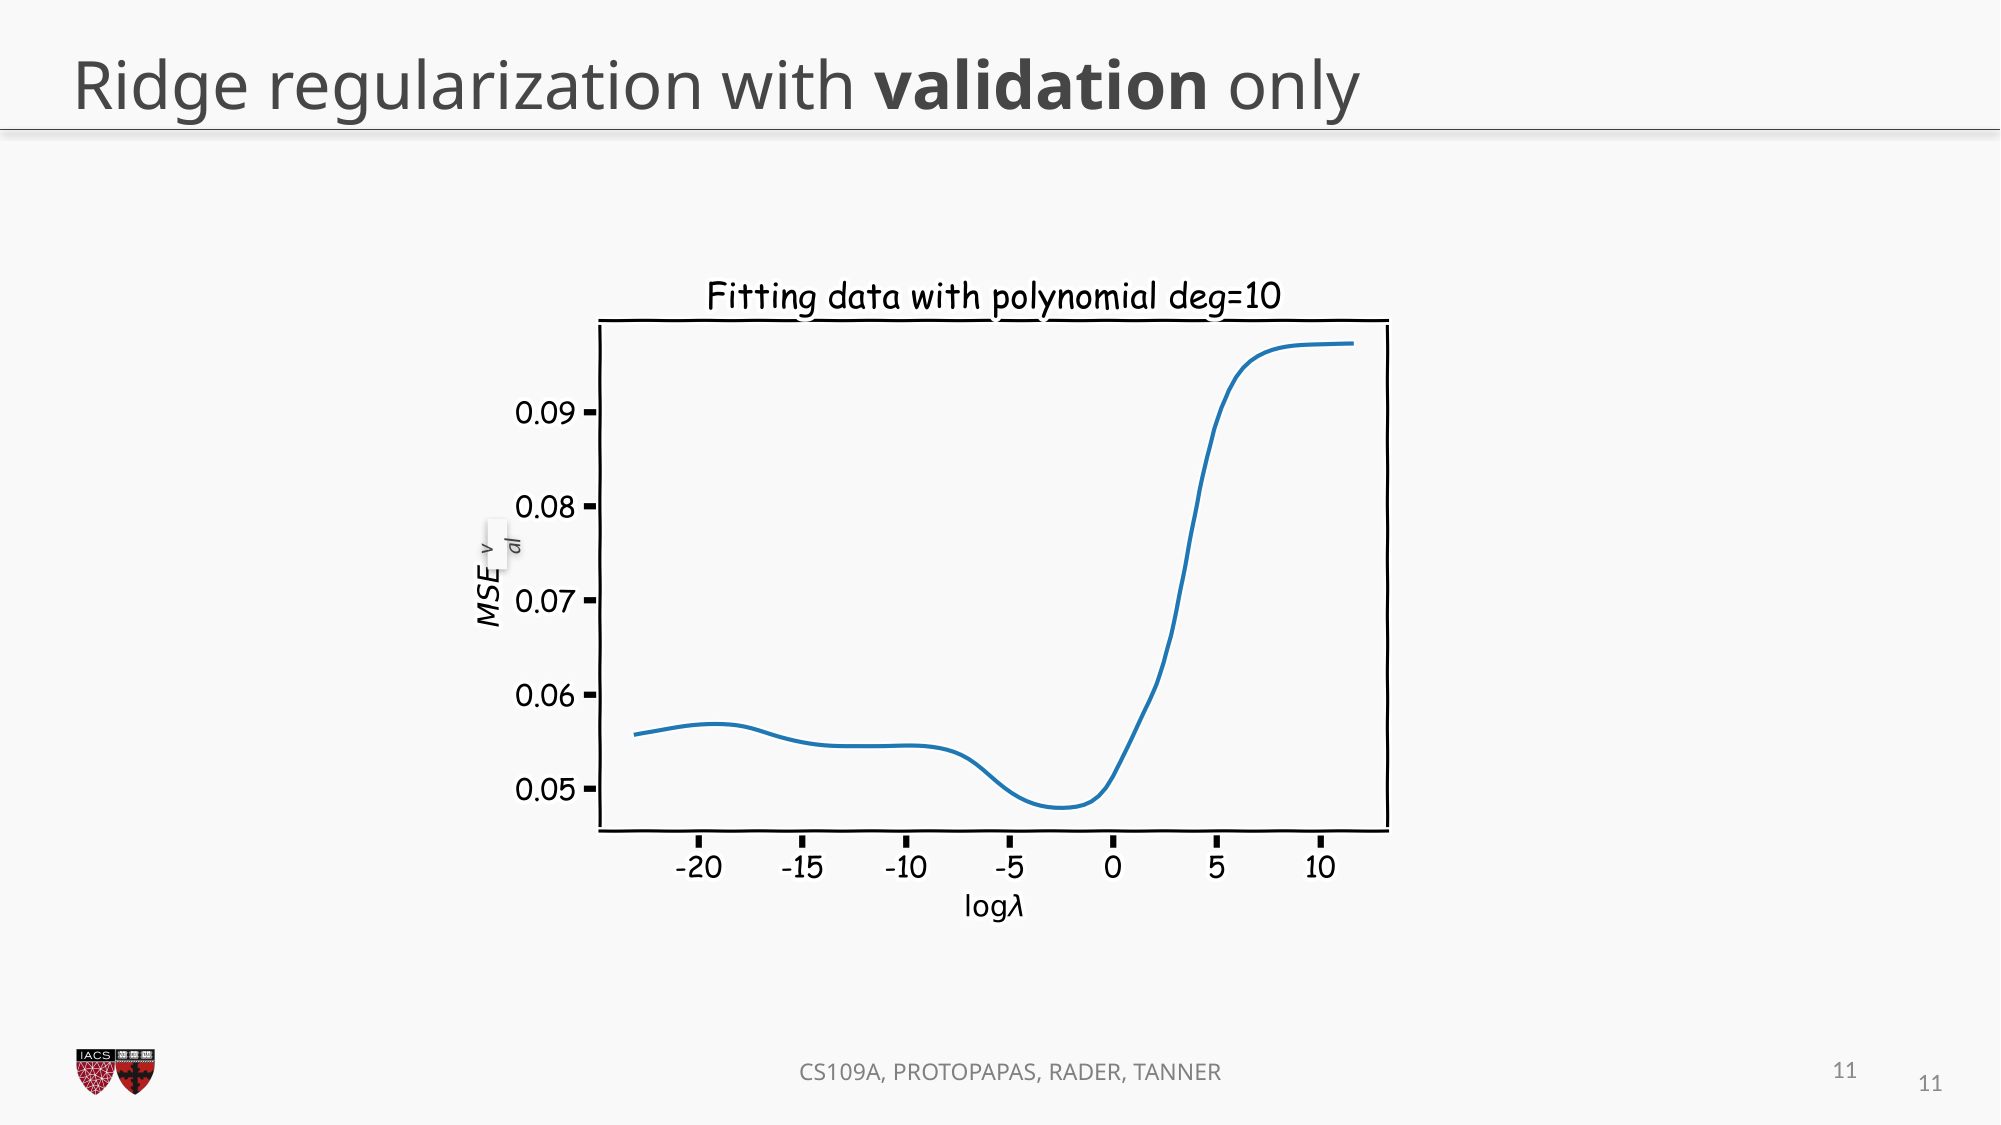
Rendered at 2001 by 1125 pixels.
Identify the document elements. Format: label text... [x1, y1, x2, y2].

picture [75, 1049, 155, 1095]
slide_number 11 [1405, 1038, 1873, 1099]
title Ridge regularization with validation only [57, 35, 1943, 162]
picture [374, 230, 1501, 981]
